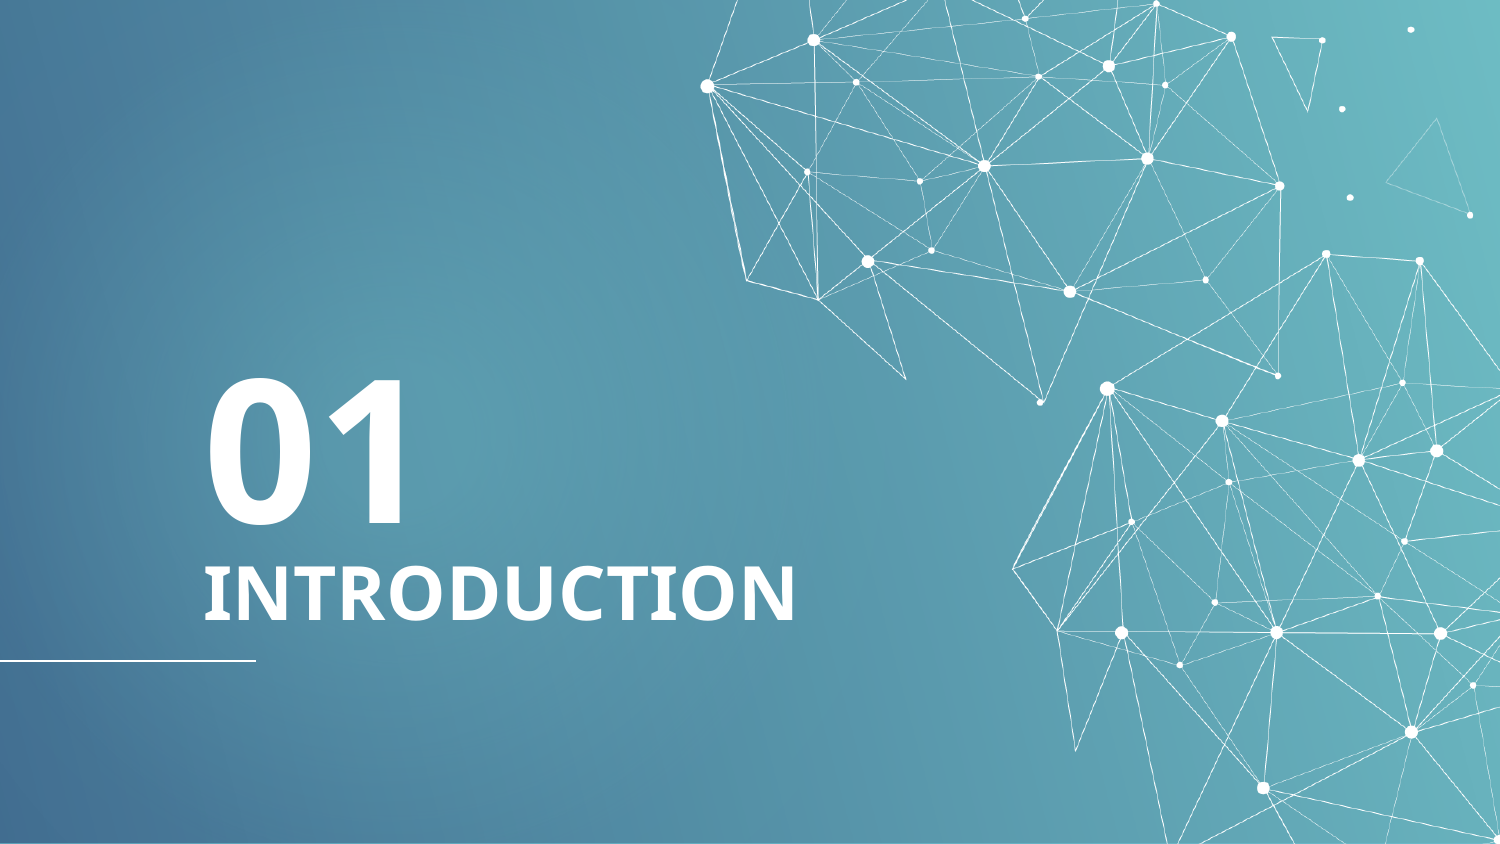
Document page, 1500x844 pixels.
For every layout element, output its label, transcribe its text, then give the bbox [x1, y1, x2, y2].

title 01 [188, 381, 678, 505]
title INTRODUCTION [188, 506, 1010, 674]
picture [0, 0, 1500, 844]
